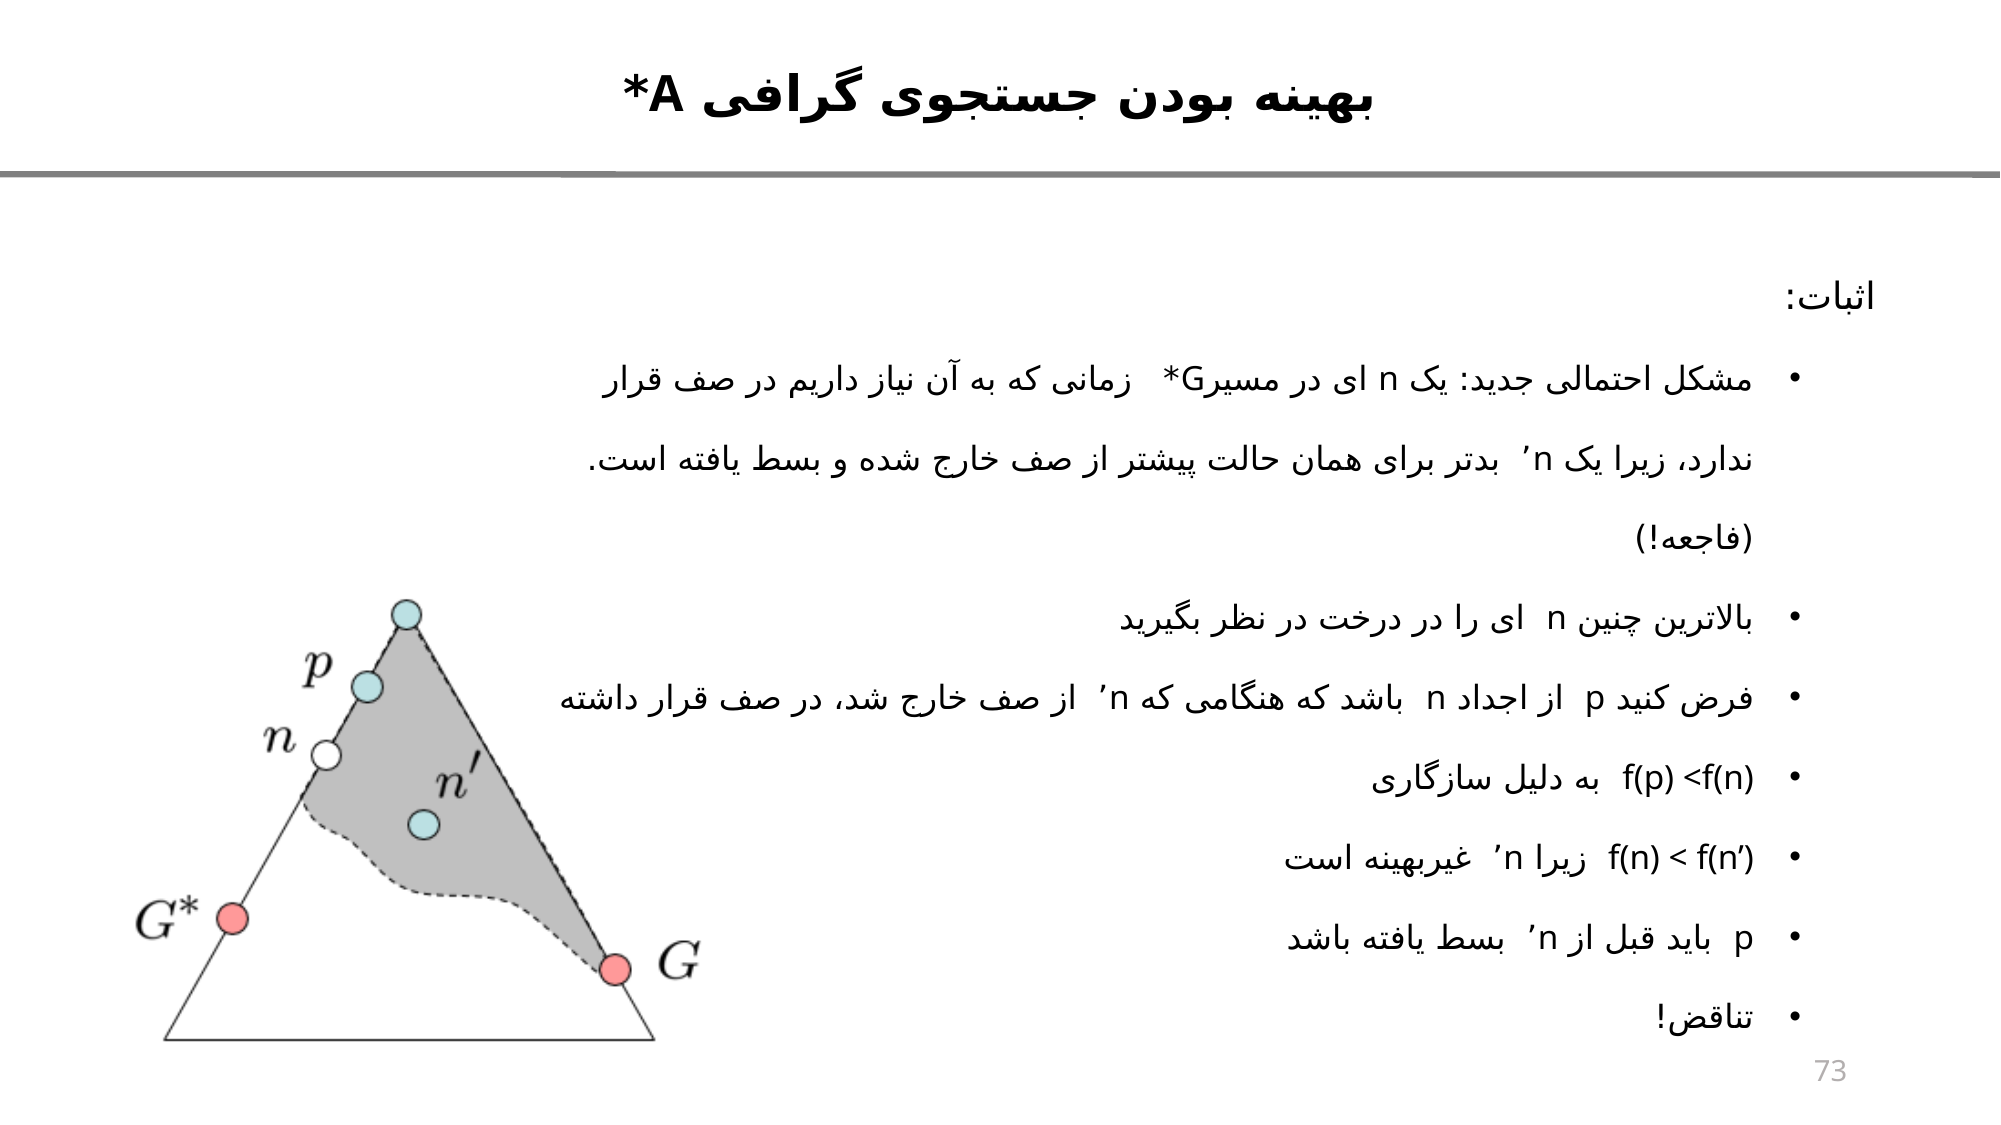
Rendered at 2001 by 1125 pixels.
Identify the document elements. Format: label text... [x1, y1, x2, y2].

text_box اثبات: مشکل احتمالی جدید: یک n ای در مسیرG* زمانی که به آن نیاز داریم در صف قرار ندارد، زیرا یک n’ بدتر برای همان حالت پیشتر از صف خارج شده و بسط ‌یافته است. (فاجعه!) بالاترین چنین n ای را در درخت در نظر بگیرید فرض کنید p از اجداد n باشد که هنگامی که n’ از صف خارج شد، در صف قرار داشته f(p) <f(n) به دلیل سازگاری f(n) < f(n’) زیرا n’ غیربهینه است p باید قبل از n’ بسط یافته باشد تناقض! [506, 219, 1891, 1043]
picture [109, 545, 734, 1087]
list بهینه بودن جستجوی گرافی A* [109, 24, 1891, 167]
slide_number 73 [1412, 1043, 1863, 1103]
